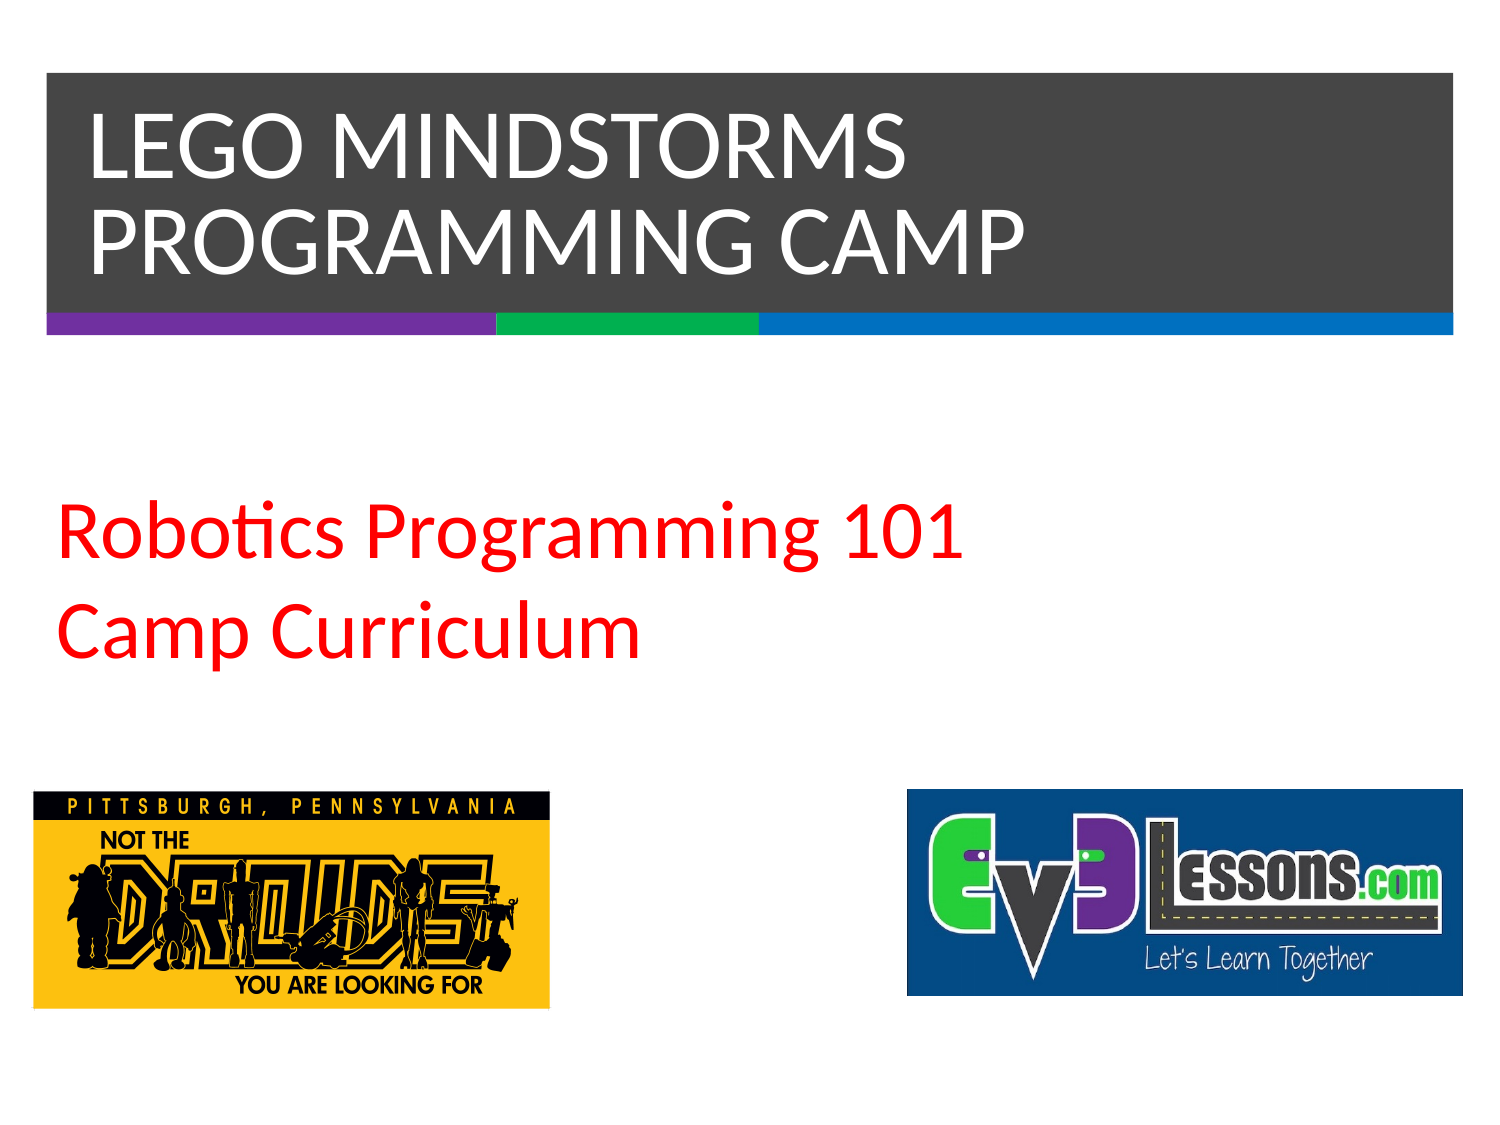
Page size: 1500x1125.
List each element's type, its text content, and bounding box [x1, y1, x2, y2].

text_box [30, 789, 552, 1011]
picture [907, 788, 1463, 997]
text_box Robotics Programming 101 Camp Curriculum [42, 467, 1286, 683]
title LEGO MINDSTORMS PROGRAMMING CAMP [72, 95, 1421, 270]
